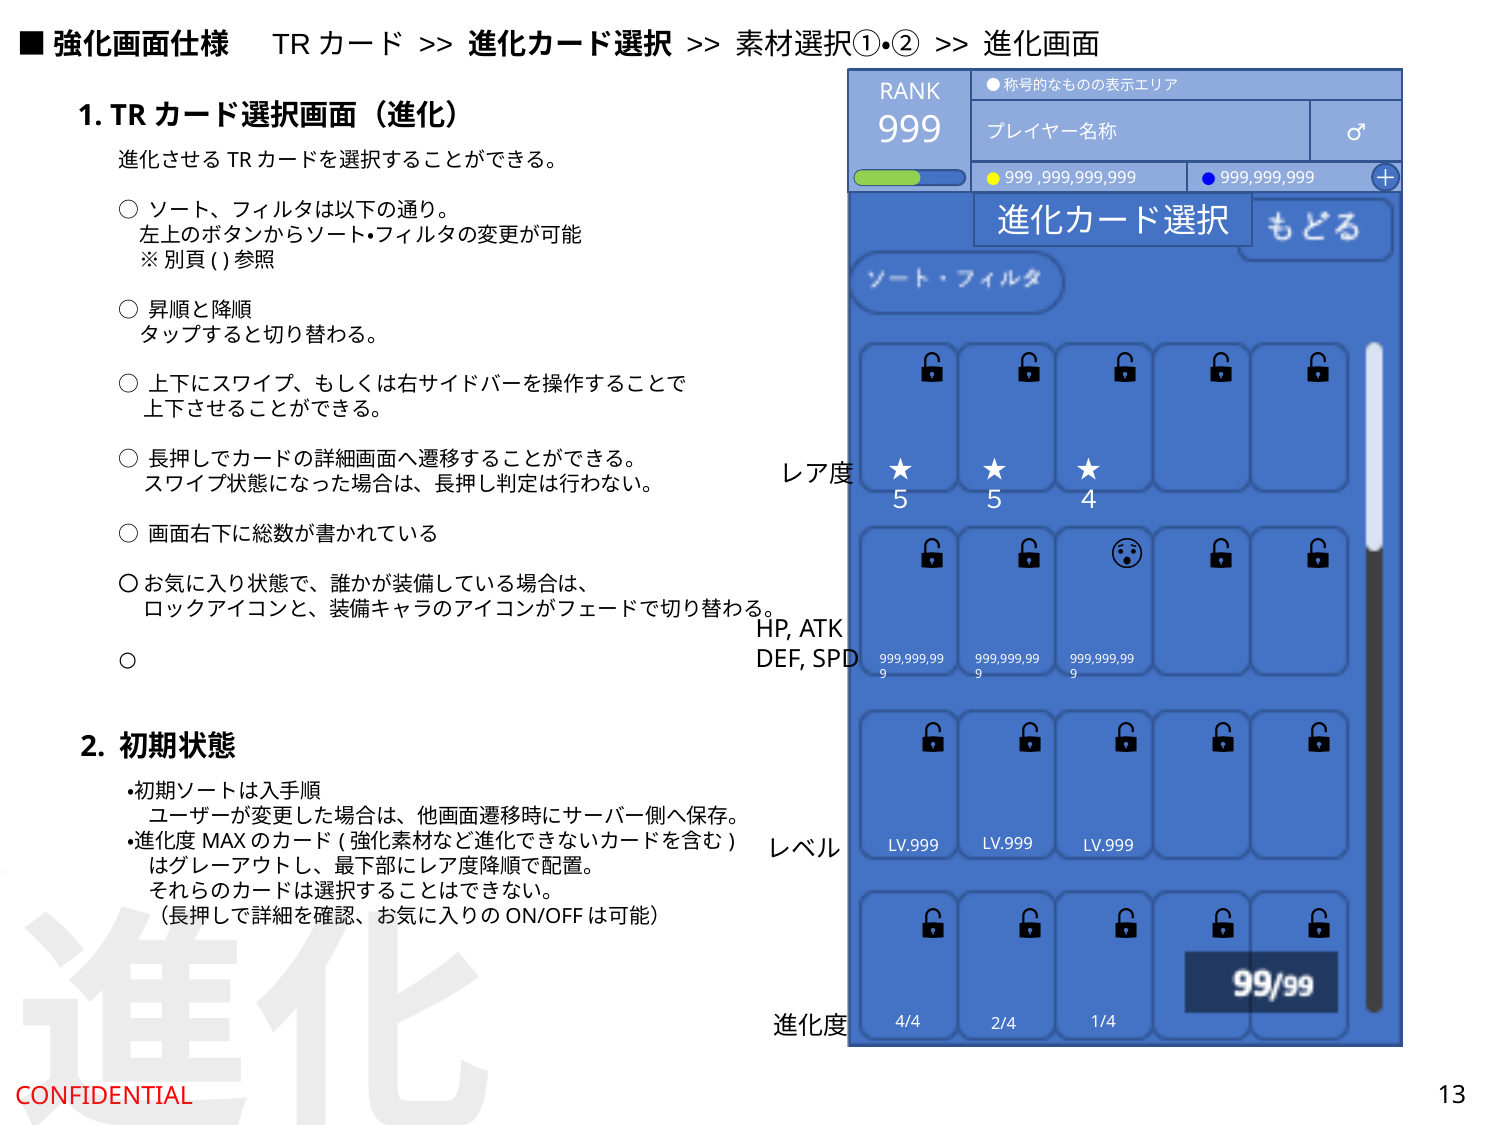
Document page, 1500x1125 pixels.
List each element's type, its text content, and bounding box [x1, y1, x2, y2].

text_box レア度 [765, 450, 846, 495]
text_box レベル [752, 825, 846, 862]
picture [846, 68, 1403, 1047]
slide_number 13 [1143, 1065, 1482, 1125]
text_box 進化 [0, 862, 985, 1125]
text_box 1. TRカード選択画面（進化） [62, 88, 490, 139]
text_box ■強化画面仕様 TRカード >> 進化カード選択 >> 素材選択①・② >> 進化画面 [2, 17, 1403, 68]
text_box 進化させるTRカードを選択することができる。 ○ ソート、フィルタは以下の通り。 左上のボタンからソート・フィルタの変更が可能 ※ 別頁( )参照 ○ 昇順と降順 タップすると切り替わる。 ○ 上下にスワイプ、もしくは右サイドバーを操作することで 上下させることができる。 ○ 長押しでカードの詳細画面へ遷移することができる。 スワイプ状態になった場合は、長押し判定は行わない。 ○ 画面右下に総数が書かれている 〇 お気に入り状態で、誰かが装備している場合は、 ロックアイコンと、装備キャラのアイコンがフェードで切り替わる。 ○ [103, 138, 800, 679]
text_box ・初期ソートは入手順 ユーザーが変更した場合は、他画面遷移時にサーバー側へ保存。 ・進化度MAXのカード(強化素材など進化できないカードを含む) はグレーアウトし、最下部にレア度降順で配置。 それらのカードは選択することはできない。 （長押しで詳細を確認、お気に入りのON/OFFは可能） [112, 769, 765, 862]
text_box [854, 170, 966, 186]
text_box 2. 初期状態 [65, 719, 252, 770]
text_box HP, ATK DEF, SPD [740, 604, 846, 680]
